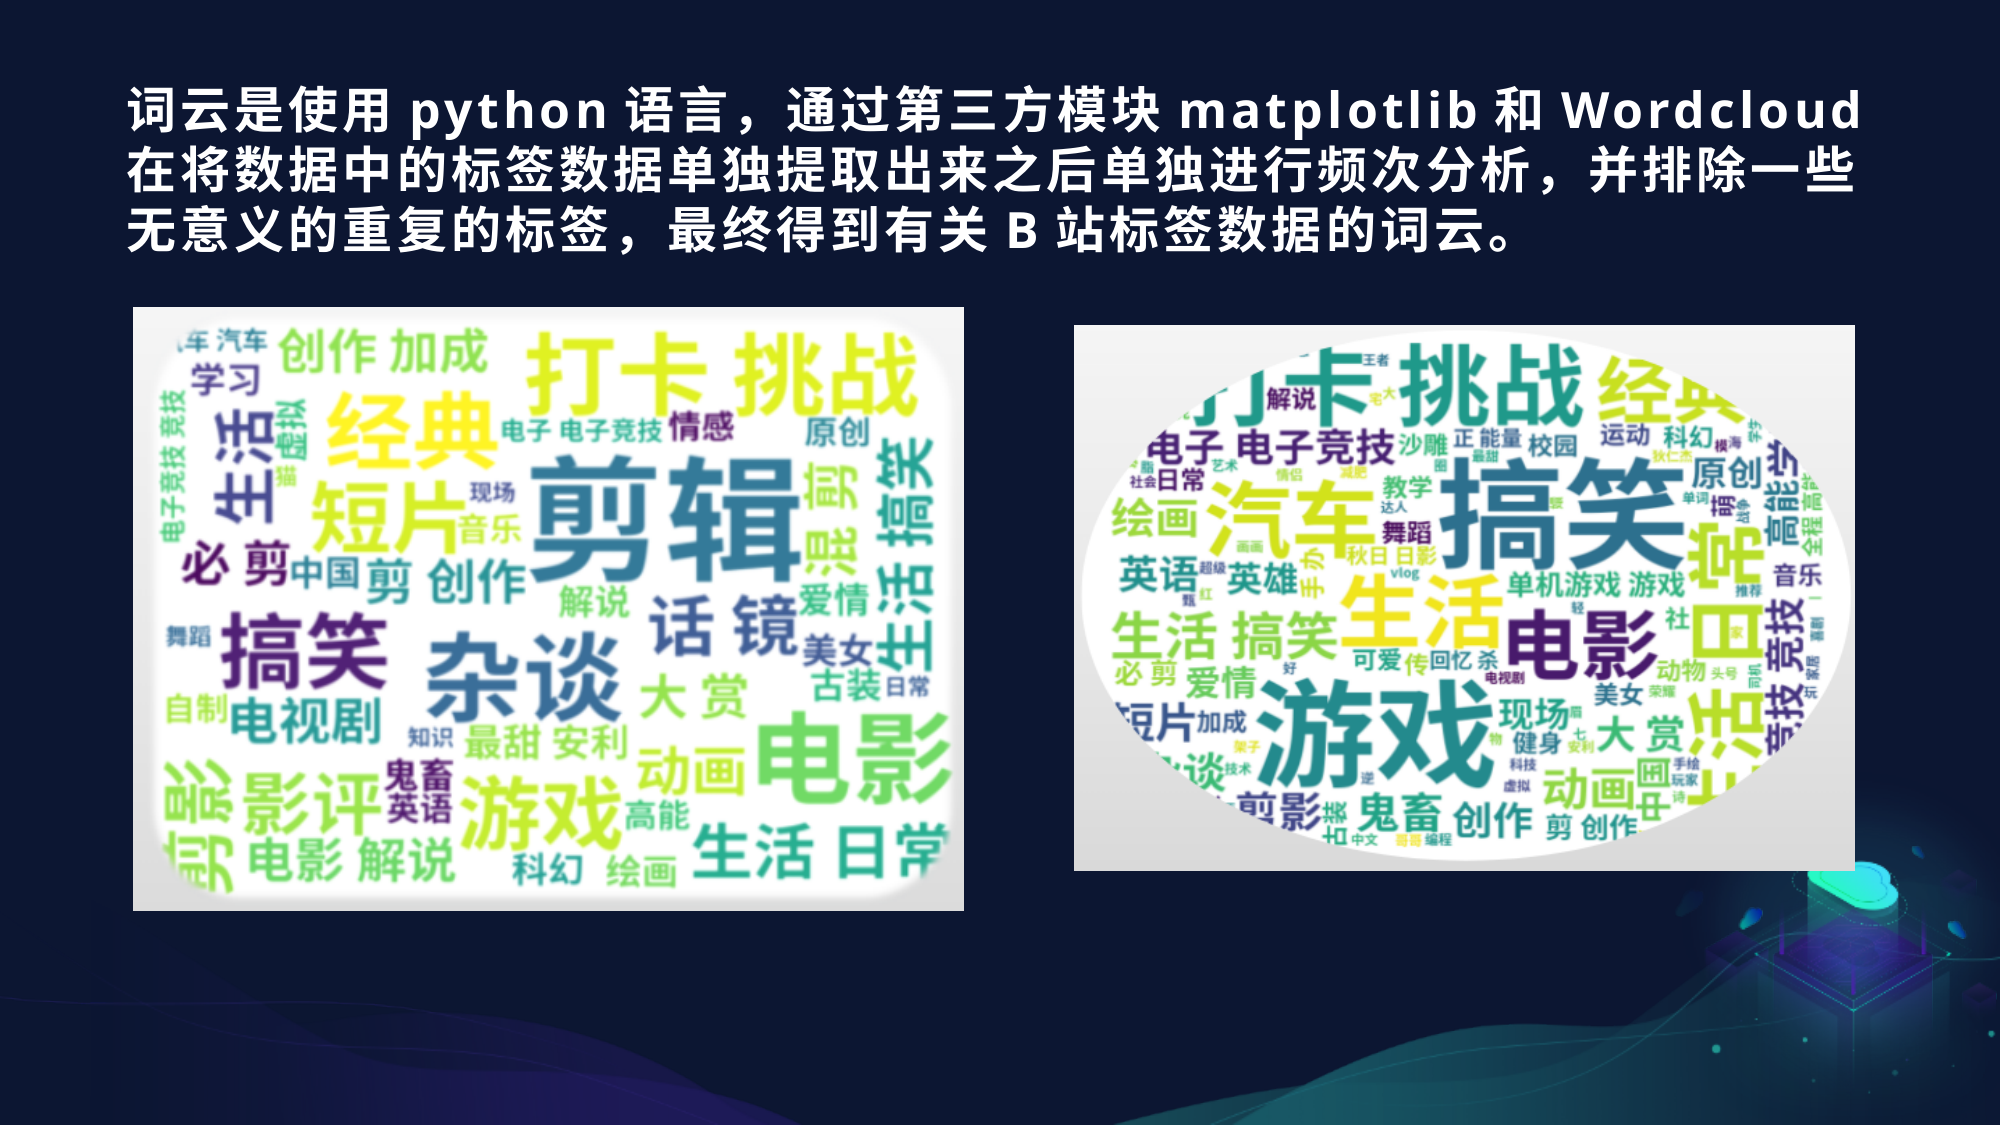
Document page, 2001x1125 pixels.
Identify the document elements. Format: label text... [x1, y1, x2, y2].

title 词云是使用python语言，通过第三方模块matplotlib和Wordcloud在将数据中的标签数据单独提取出来之后单独进行频次分析，并排除一些无意义的重复的标签，最终得到有关B站标签数据的词云。 [109, 72, 1891, 146]
picture [0, 307, 2000, 1125]
